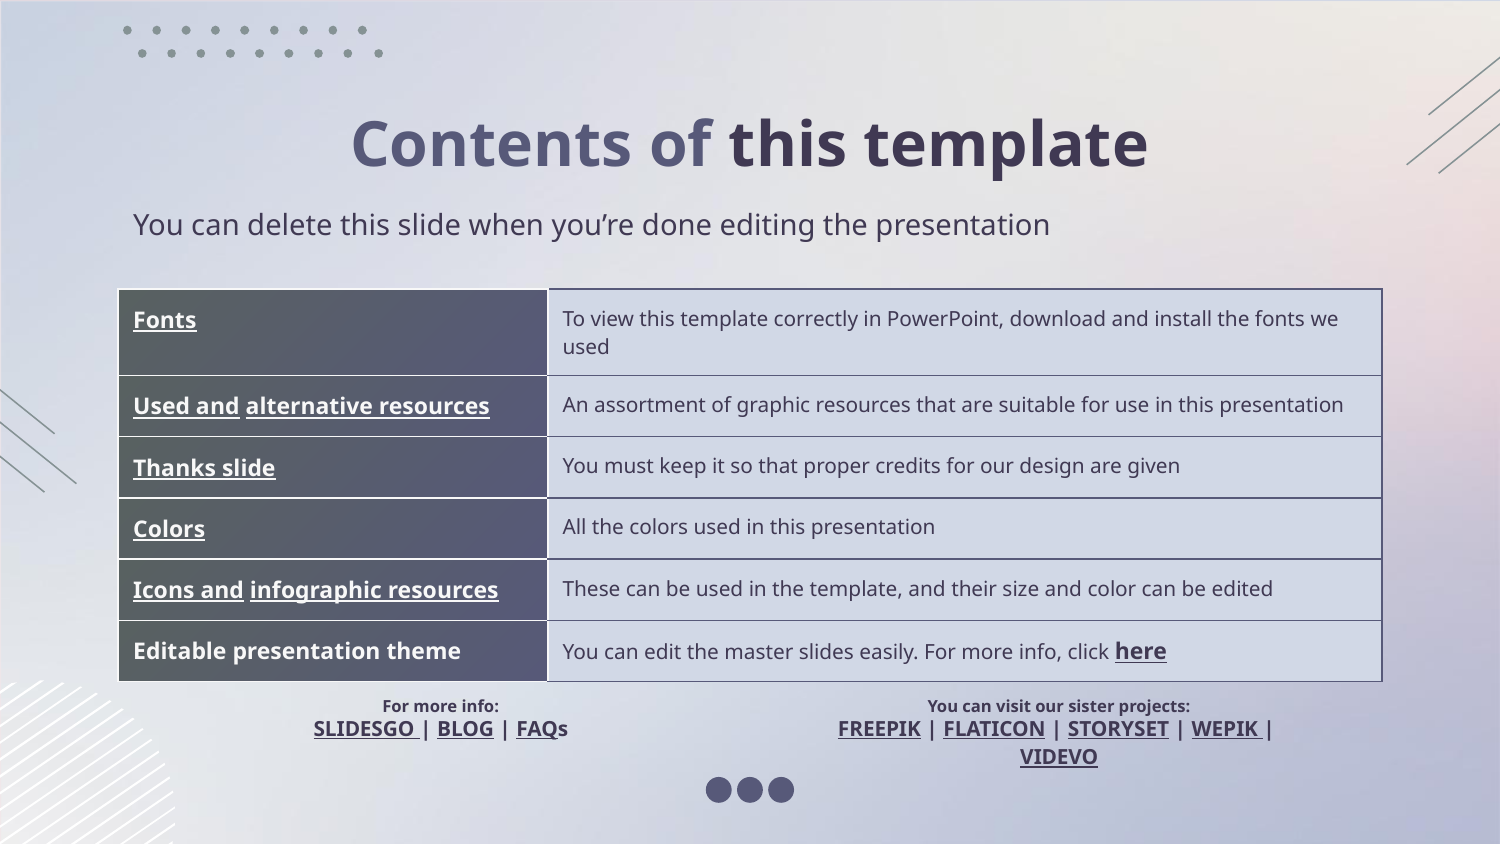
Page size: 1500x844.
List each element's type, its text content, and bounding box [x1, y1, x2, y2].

table_cell Used and alternative resources [119, 376, 547, 436]
table_cell All the colors used in this presentation [549, 499, 1381, 558]
table_cell Colors [119, 499, 547, 558]
table_cell These can be used in the template, and their size and color can be edited [549, 560, 1381, 620]
table_header To view this template correctly in PowerPoint, download and install the fonts we used [549, 290, 1381, 375]
text_box You can delete this slide when you’re done editing the presentation [118, 186, 1382, 243]
text_box For more info: SLIDESGO | BLOG | FAQs [174, 680, 707, 757]
table_cell Thanks slide [119, 437, 547, 497]
table_cell Icons and infographic resources [119, 560, 547, 620]
table_cell You can edit the master slides easily. For more info, click here [549, 621, 1381, 681]
picture [2, 2, 1499, 844]
title Contents of this template [118, 88, 1382, 167]
text_box You can visit our sister projects: FREEPIK | FLATICON | STORYSET | WEPIK | VIDEVO [793, 680, 1326, 757]
table_cell An assortment of graphic resources that are suitable for use in this presentation [549, 376, 1381, 436]
table_cell Editable presentation theme [119, 621, 547, 681]
table_header Fonts [119, 290, 547, 375]
table_cell You must keep it so that proper credits for our design are given [549, 437, 1381, 497]
